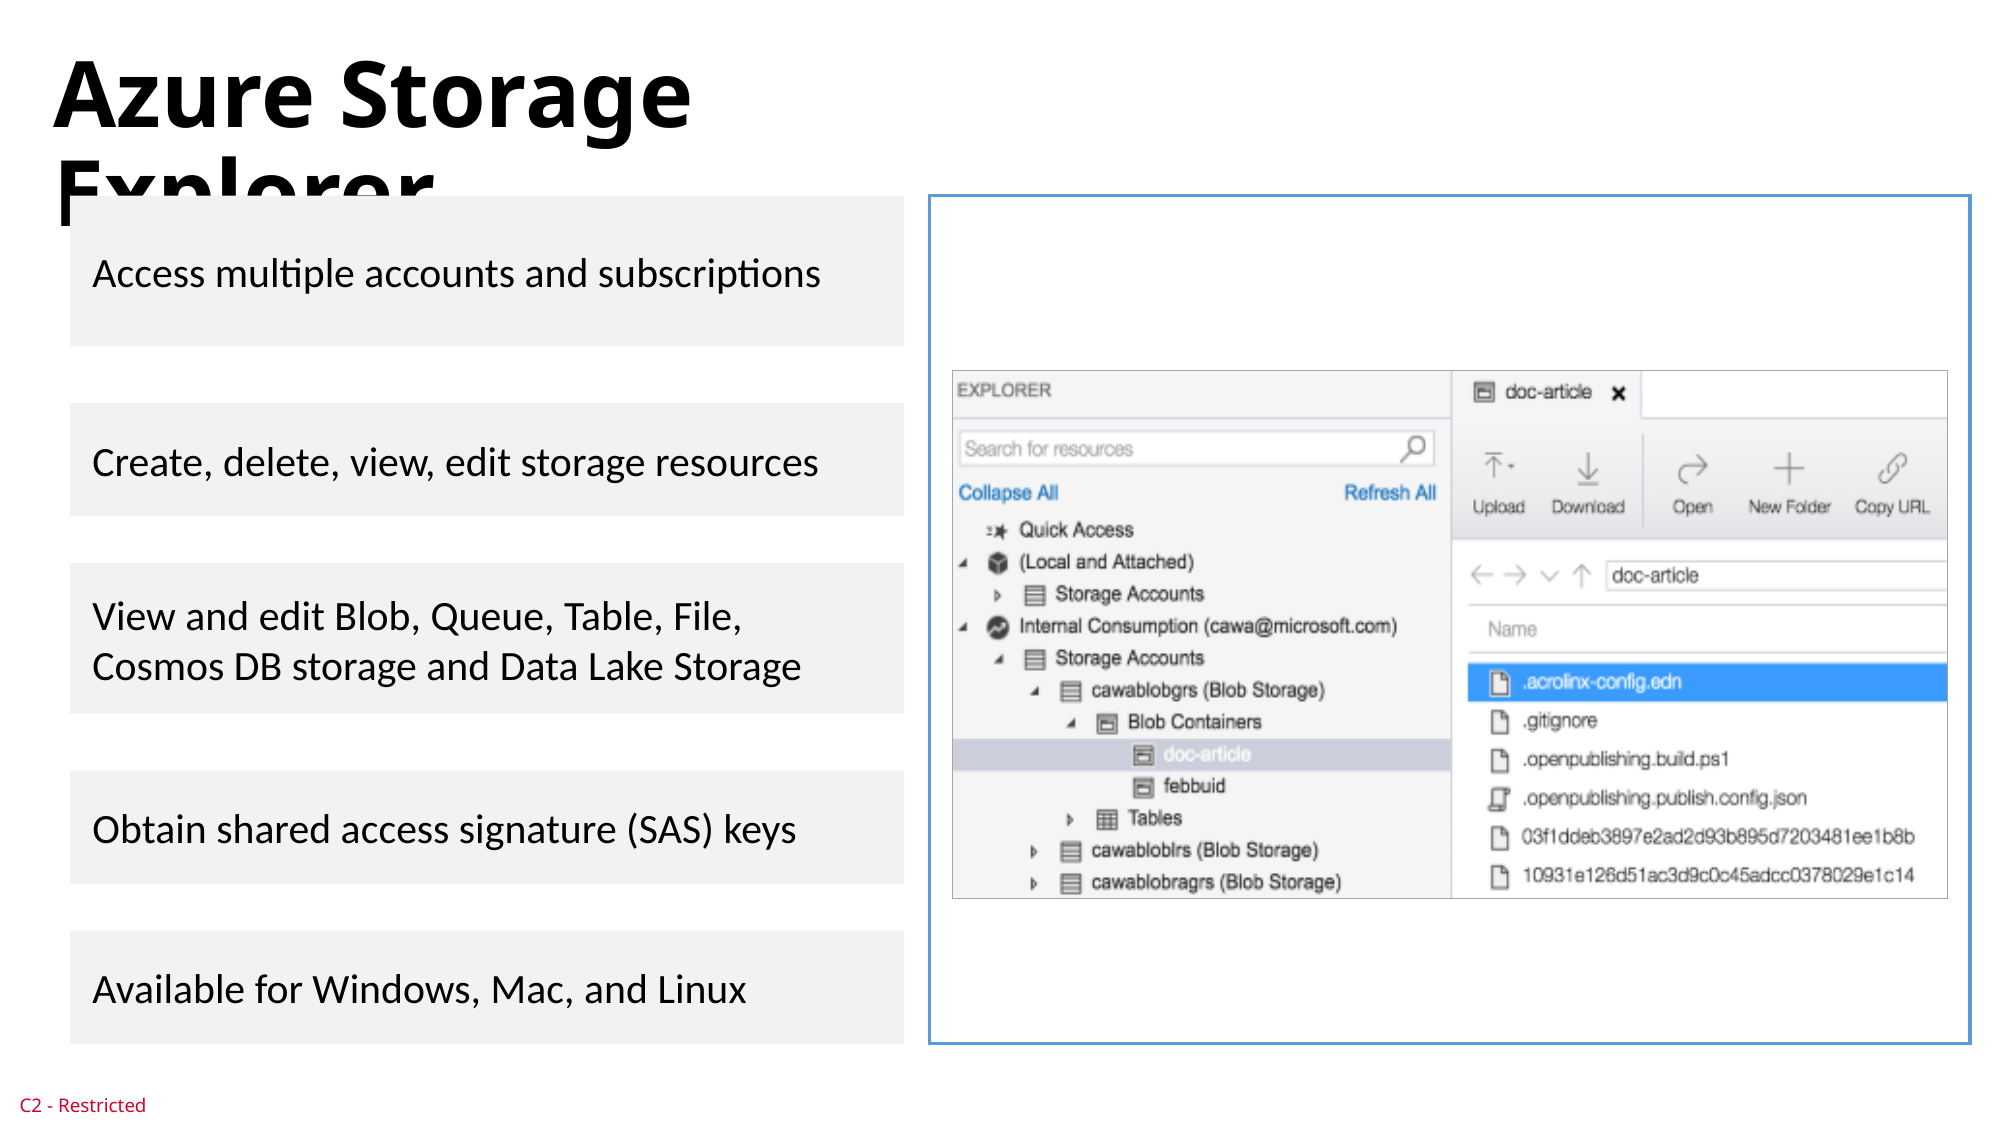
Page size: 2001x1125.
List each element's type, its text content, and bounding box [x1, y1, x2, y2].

text_box Access multiple accounts and subscriptions [69, 195, 905, 347]
text_box Available for Windows, Mac, and Linux [69, 930, 905, 1044]
text_box Azure Storage Explorer [38, 40, 1029, 108]
text_box [929, 195, 1970, 1044]
text_box View and edit Blob, Queue, Table, File, Cosmos DB storage and Data Lake Storage [69, 563, 905, 714]
text_box Create, delete, view, edit storage resources [69, 403, 905, 517]
text_box Obtain shared access signature (SAS) keys [69, 770, 905, 884]
picture [951, 370, 1948, 899]
